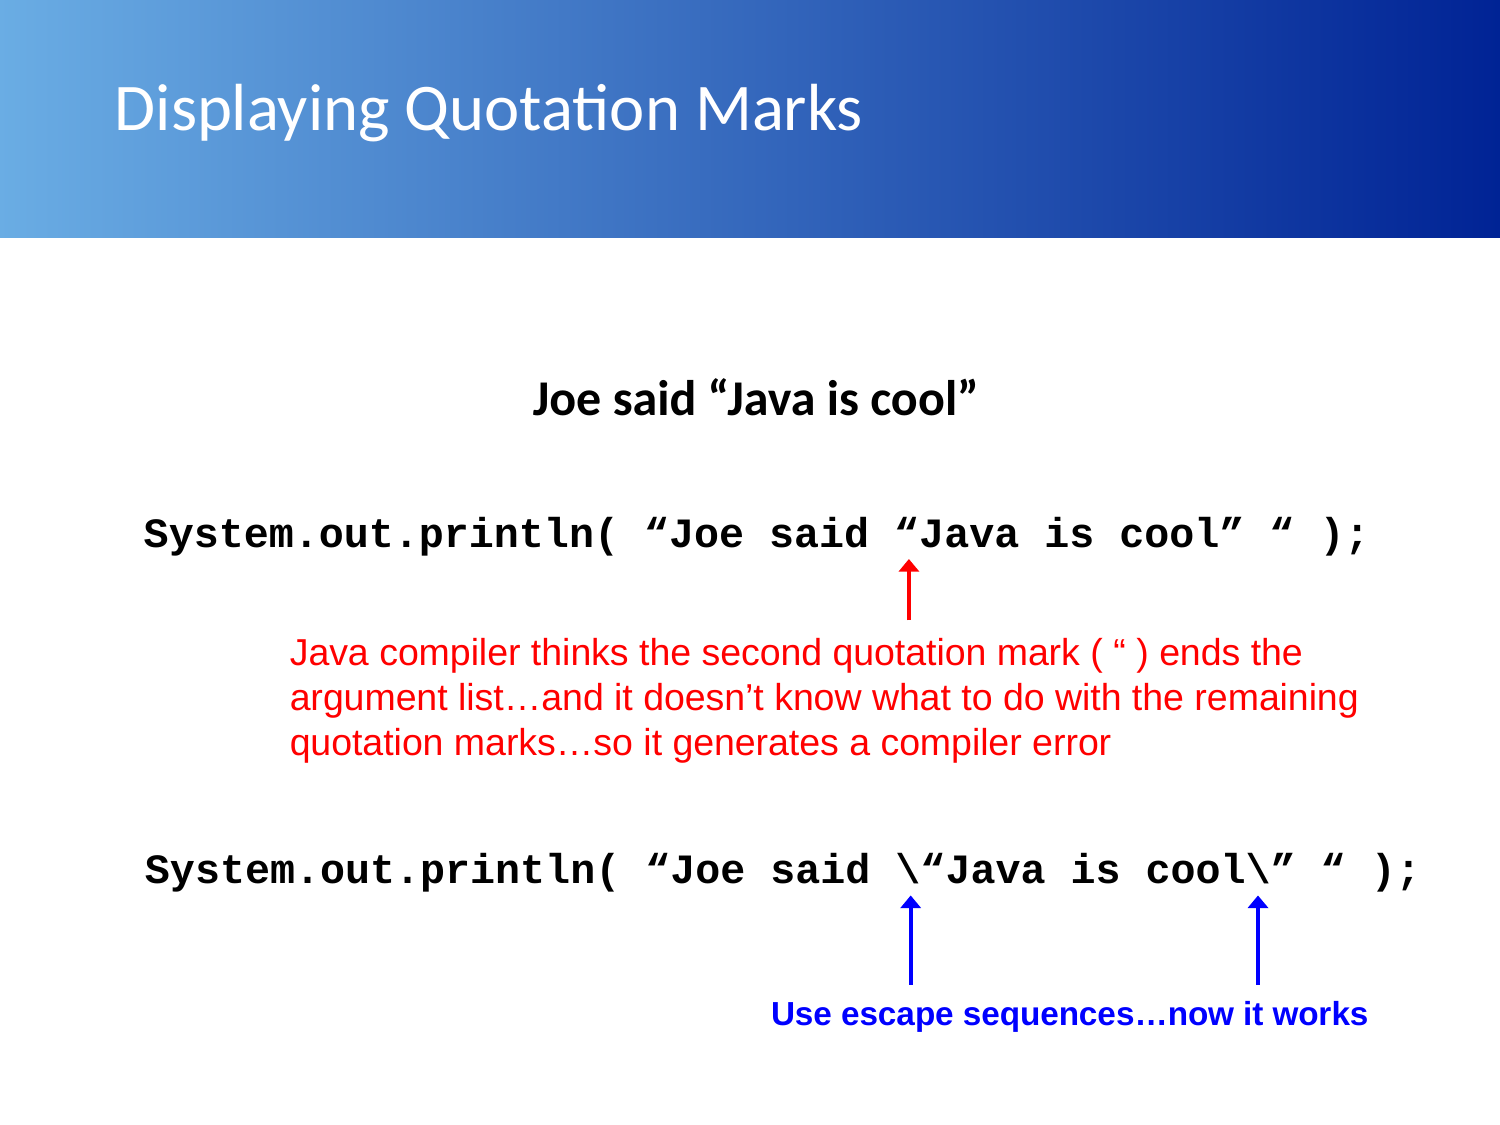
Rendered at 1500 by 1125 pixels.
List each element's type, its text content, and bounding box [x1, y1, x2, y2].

text_box Joe said “Java is cool” [87, 357, 1425, 433]
text_box System.out.println( “Joe said \“Java is cool\” “ ); [130, 834, 1463, 900]
text_box Java compiler thinks the second quotation mark ( “ ) ends the argument list…and it doesn’t know what to do with the remaining quotation marks…so it generates a compiler error [274, 620, 1463, 771]
text_box Use escape sequences…now it works [756, 984, 1500, 1040]
text_box System.out.println( “Joe said “Java is cool” “ ); [62, 498, 1450, 564]
title Displaying Quotation Marks [99, 57, 1450, 150]
